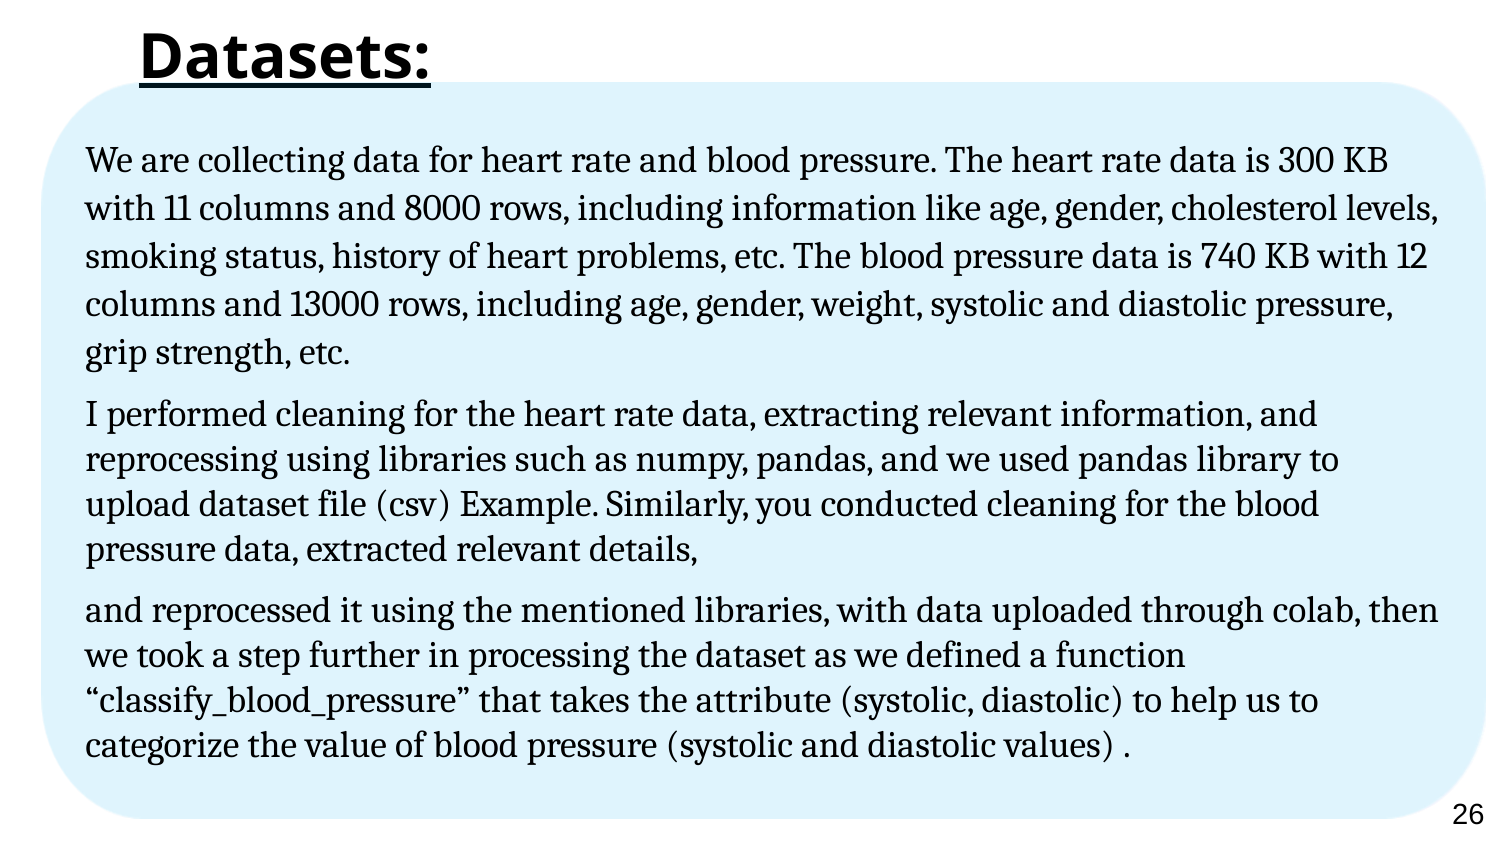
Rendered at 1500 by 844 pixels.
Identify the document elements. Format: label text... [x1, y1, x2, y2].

text_box 26 [1437, 787, 1500, 838]
picture [41, 82, 1486, 819]
title Datasets: [110, 22, 460, 81]
